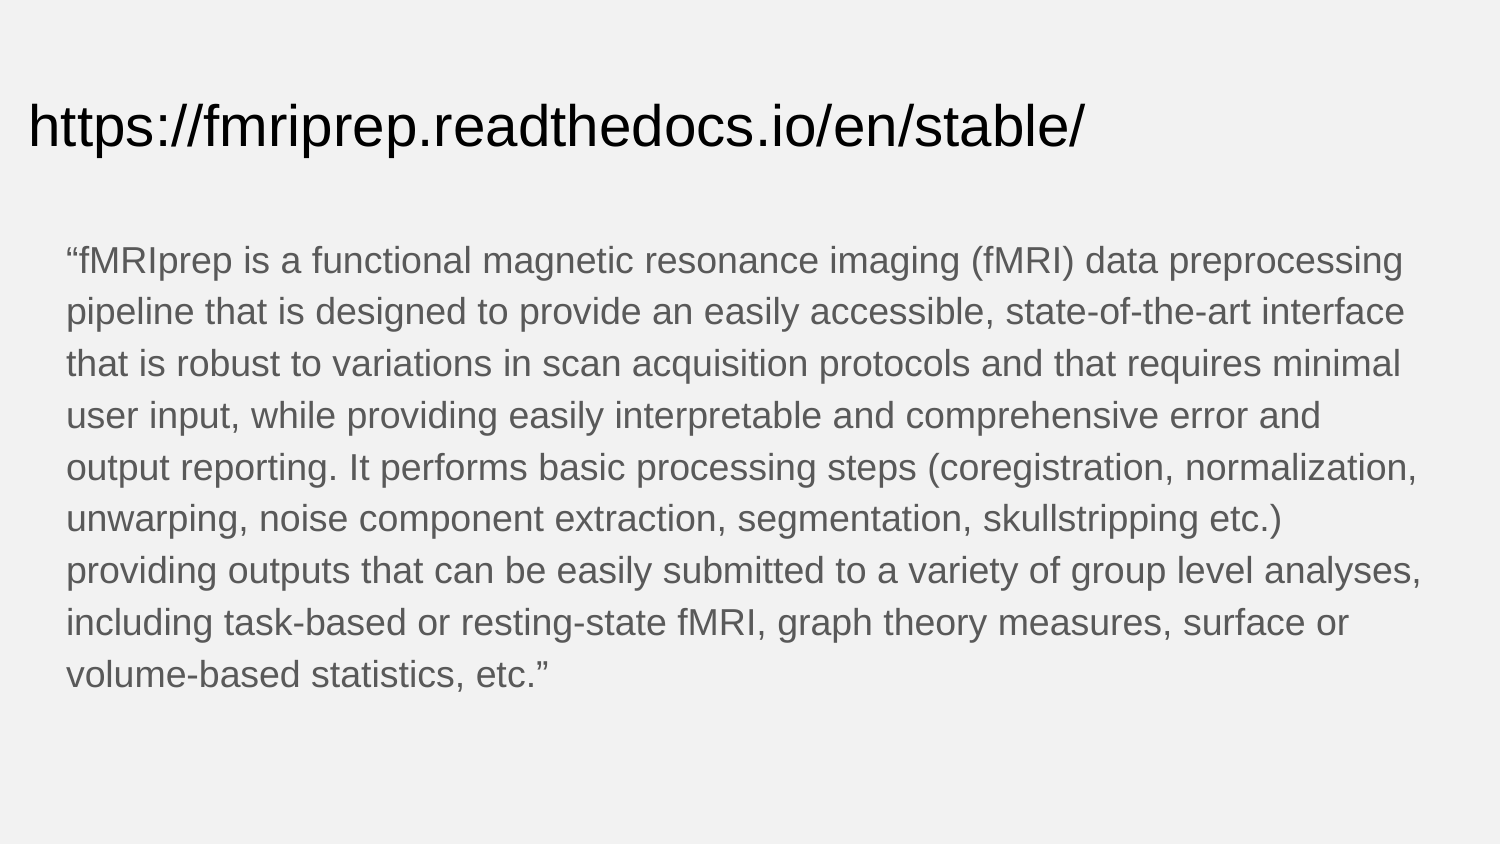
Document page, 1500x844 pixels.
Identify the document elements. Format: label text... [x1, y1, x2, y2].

title https://fmriprep.readthedocs.io/en/stable/ [13, 72, 1487, 167]
list “fMRIprep is a functional magnetic resonance imaging (fMRI) data preprocessing pipeline that is designed to provide an easily accessible, state-of-the-art interface that is robust to variations in scan acquisition protocols and that requires minimal user input, while providing easily interpretable and comprehensive error and output reporting. It performs basic processing steps (coregistration, normalization, unwarping, noise component extraction, segmentation, skullstripping etc.) providing outputs that can be easily submitted to a variety of group level analyses, including task-based or resting-state fMRI, graph theory measures, surface or volume-based statistics, etc.” [51, 214, 1449, 775]
